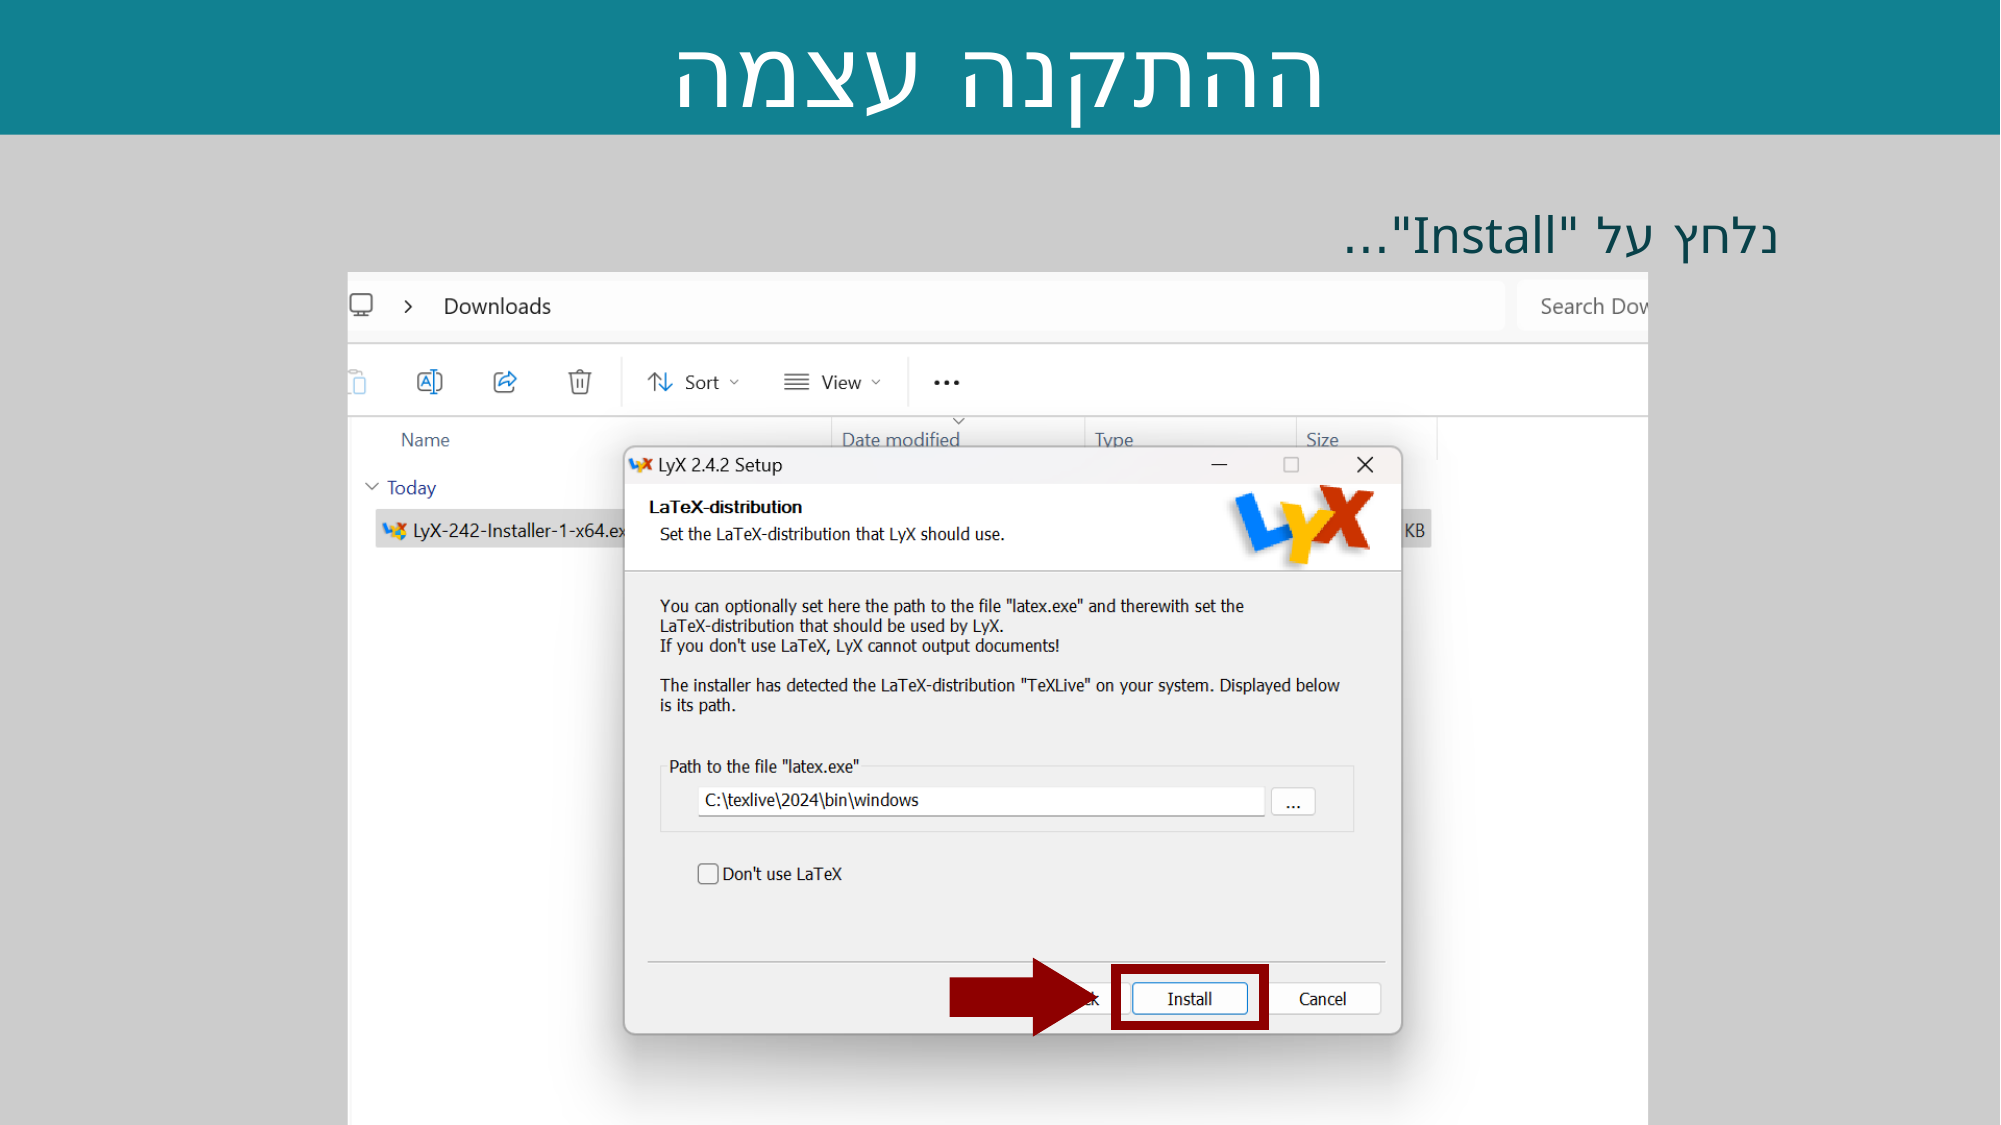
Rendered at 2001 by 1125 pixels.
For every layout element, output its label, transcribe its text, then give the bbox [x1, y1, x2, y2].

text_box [347, 272, 1649, 1125]
text_box נלחץ על "Install"... [205, 136, 1795, 271]
text_box ההתקנה עצמה [0, 0, 2000, 135]
